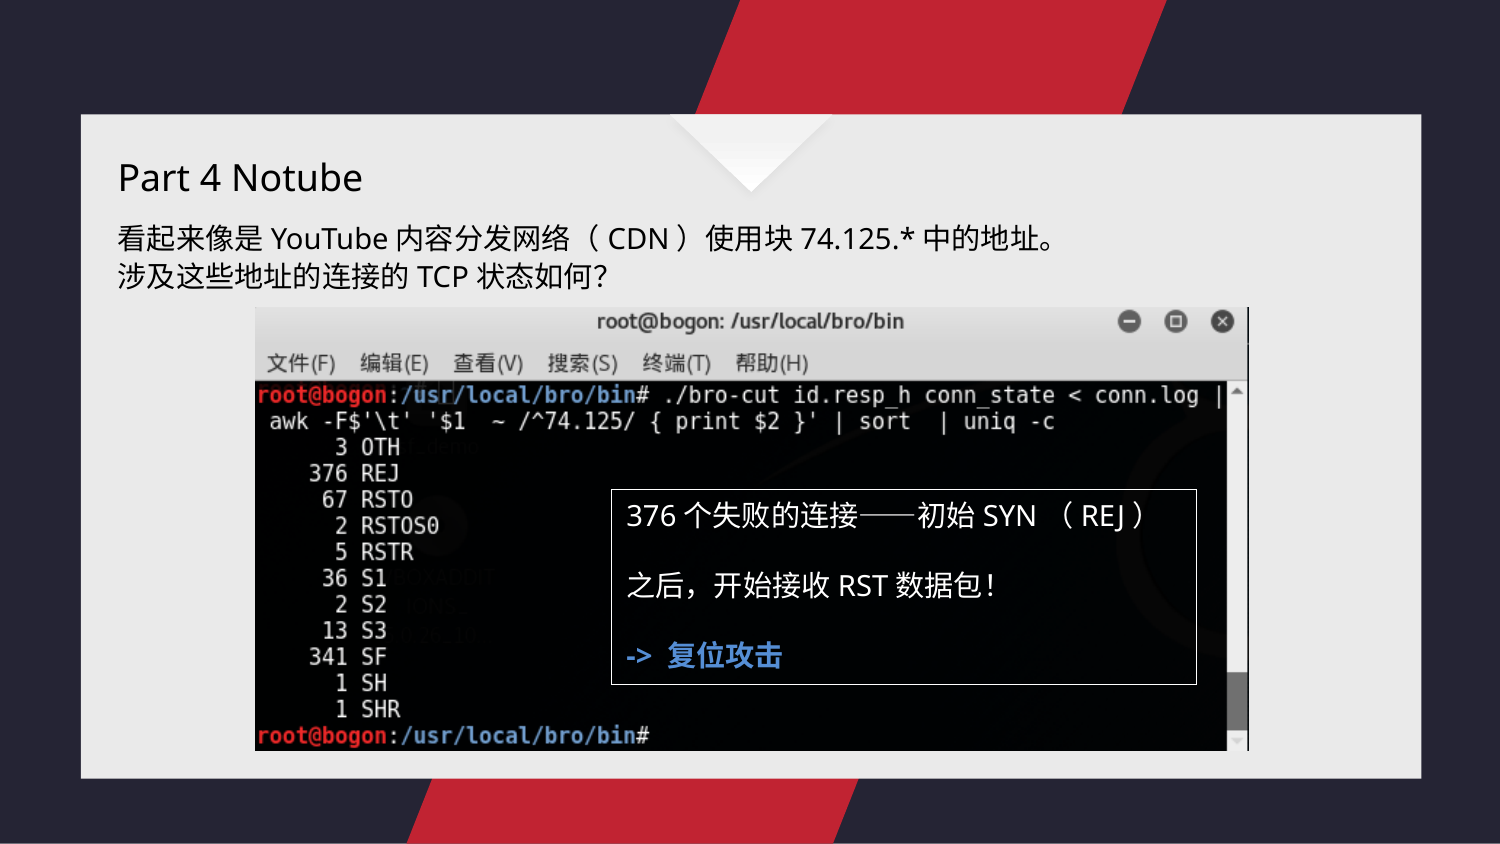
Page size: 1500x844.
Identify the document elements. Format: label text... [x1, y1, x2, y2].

picture [255, 307, 1249, 751]
text_box Part 4 Notube [102, 146, 1378, 206]
text_box 看起来像是YouTube内容分发网络（CDN）使用块74.125.*中的地址。 涉及这些地址的连接的TCP状态如何？ [102, 209, 1401, 375]
